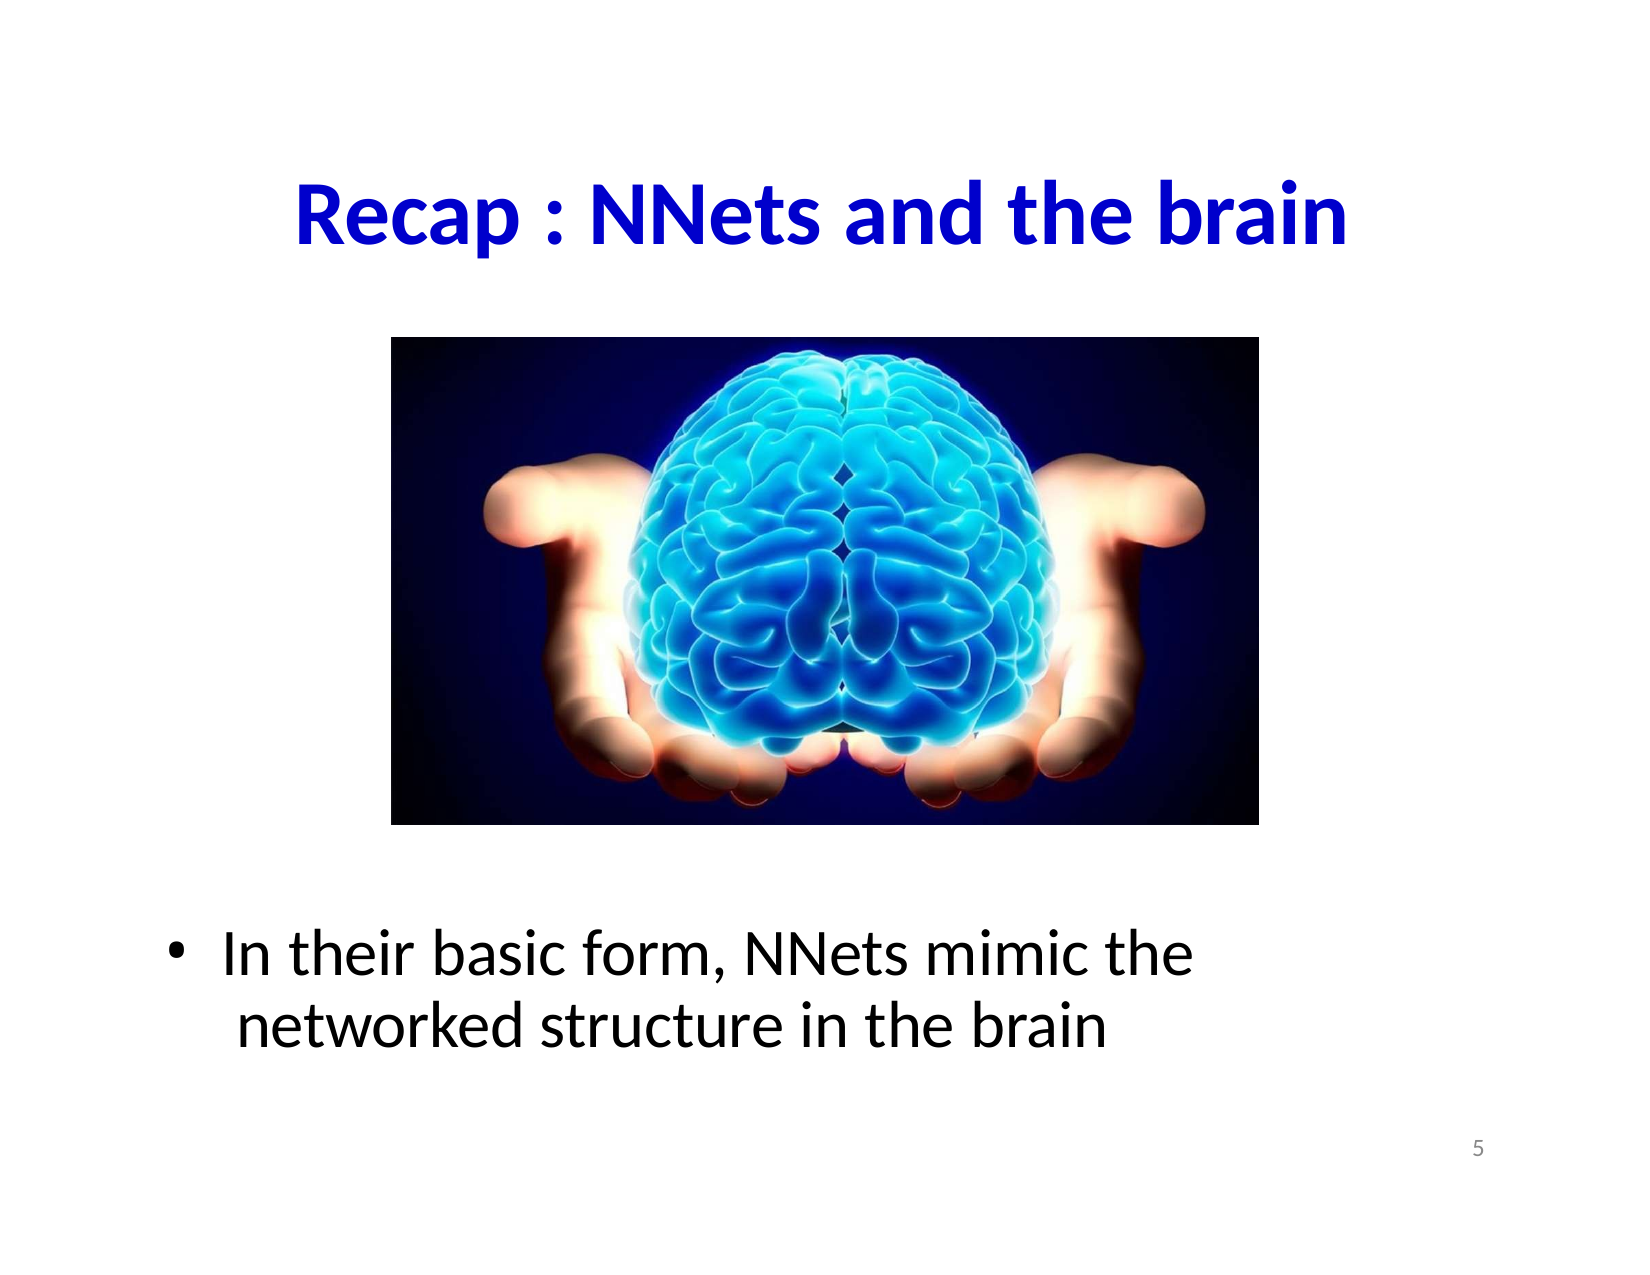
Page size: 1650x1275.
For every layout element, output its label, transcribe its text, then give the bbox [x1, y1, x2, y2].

title Recap : NNets and the brain [292, 150, 1358, 366]
picture [391, 337, 1259, 826]
text_box In their basic form, NNets mimic the networked structure in the brain [162, 905, 1203, 1061]
text_box 5 [1465, 1135, 1492, 1162]
